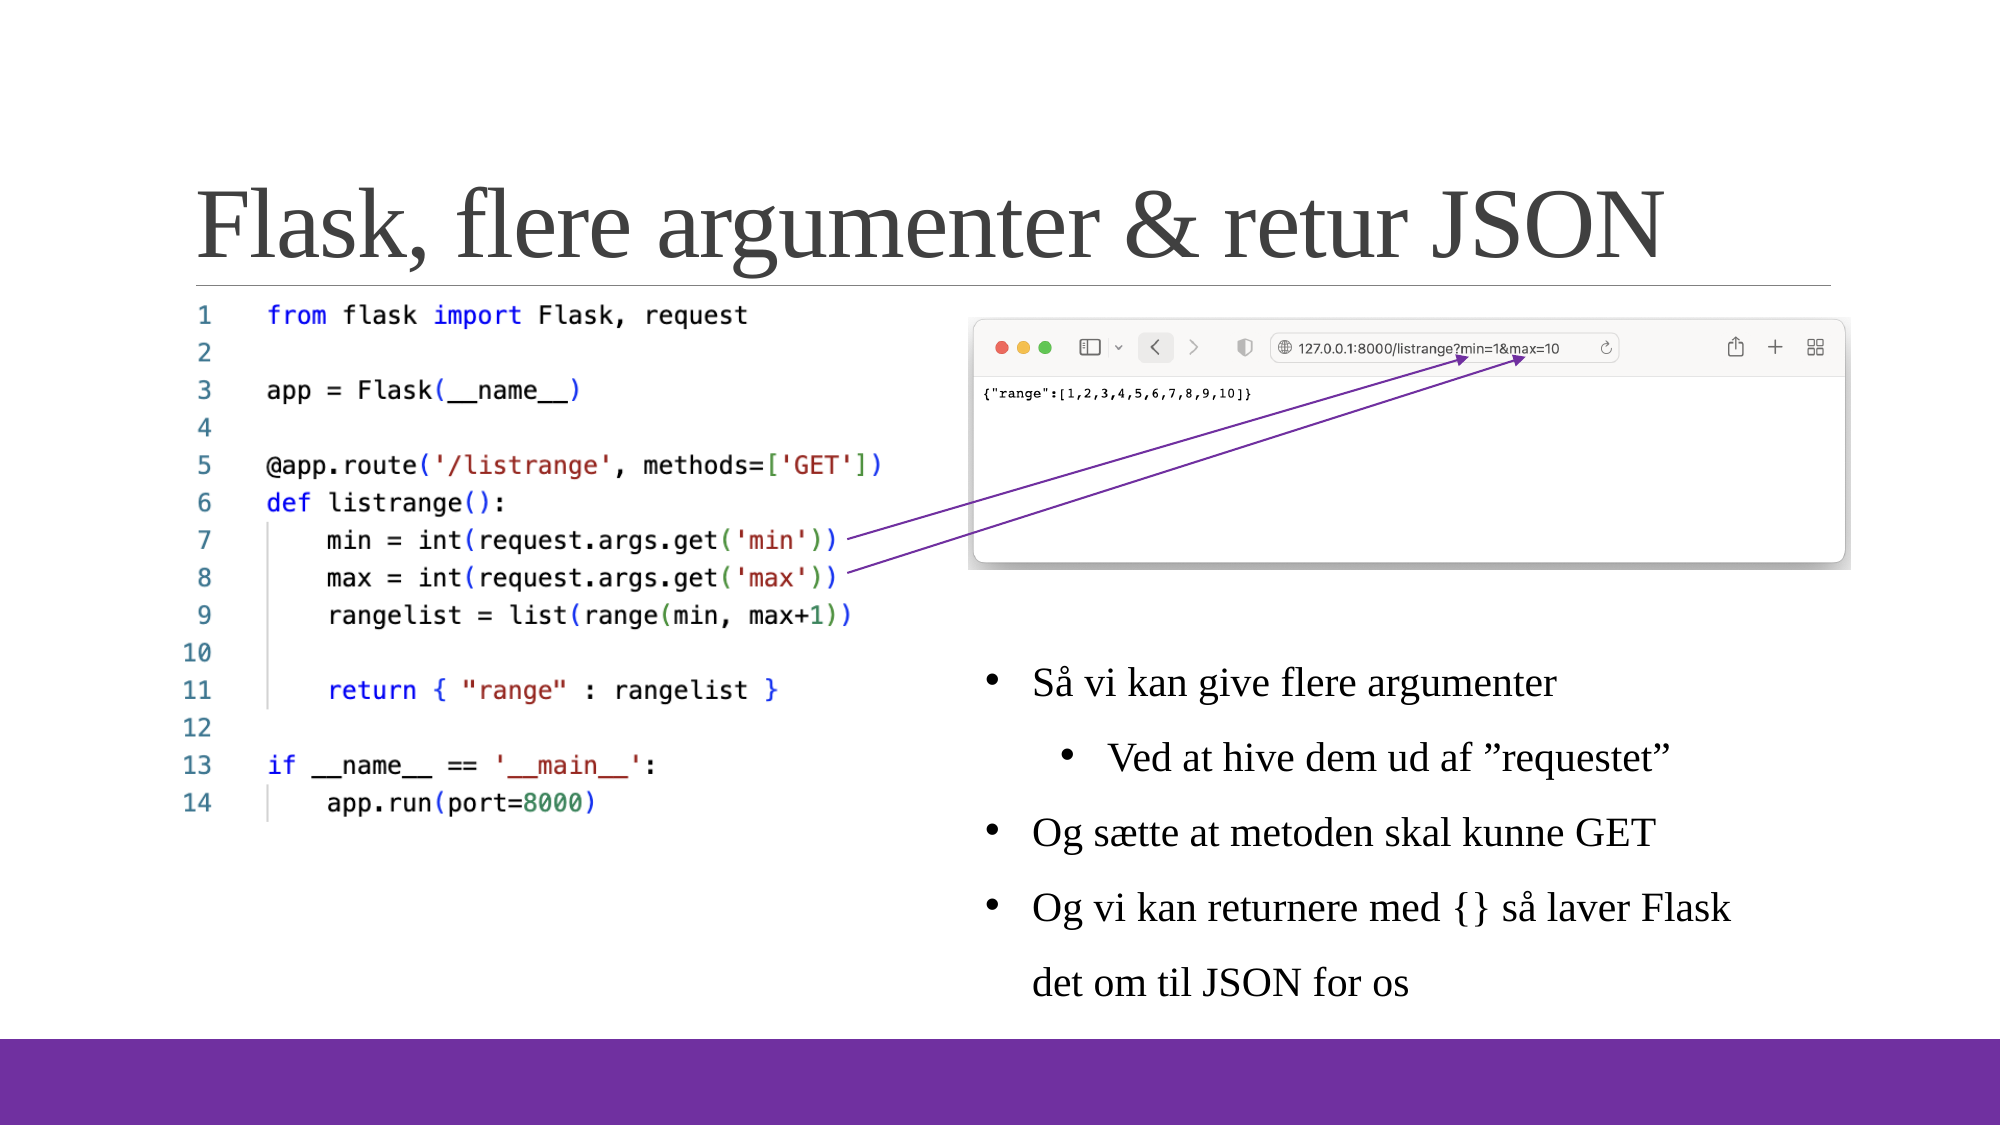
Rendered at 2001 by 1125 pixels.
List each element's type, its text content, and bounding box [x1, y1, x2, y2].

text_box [846, 356, 1527, 574]
title Flask, flere argumenter & retur JSON [180, 47, 1830, 285]
text_box Så vi kan give flere argumenter Ved at hive dem ud af ”requestet” Og sætte at metoden skal kunne GET Og vi kan returnere med {} så laver Flask det om til JSON for os [970, 621, 1791, 1012]
picture [967, 316, 1851, 570]
picture [158, 300, 910, 825]
